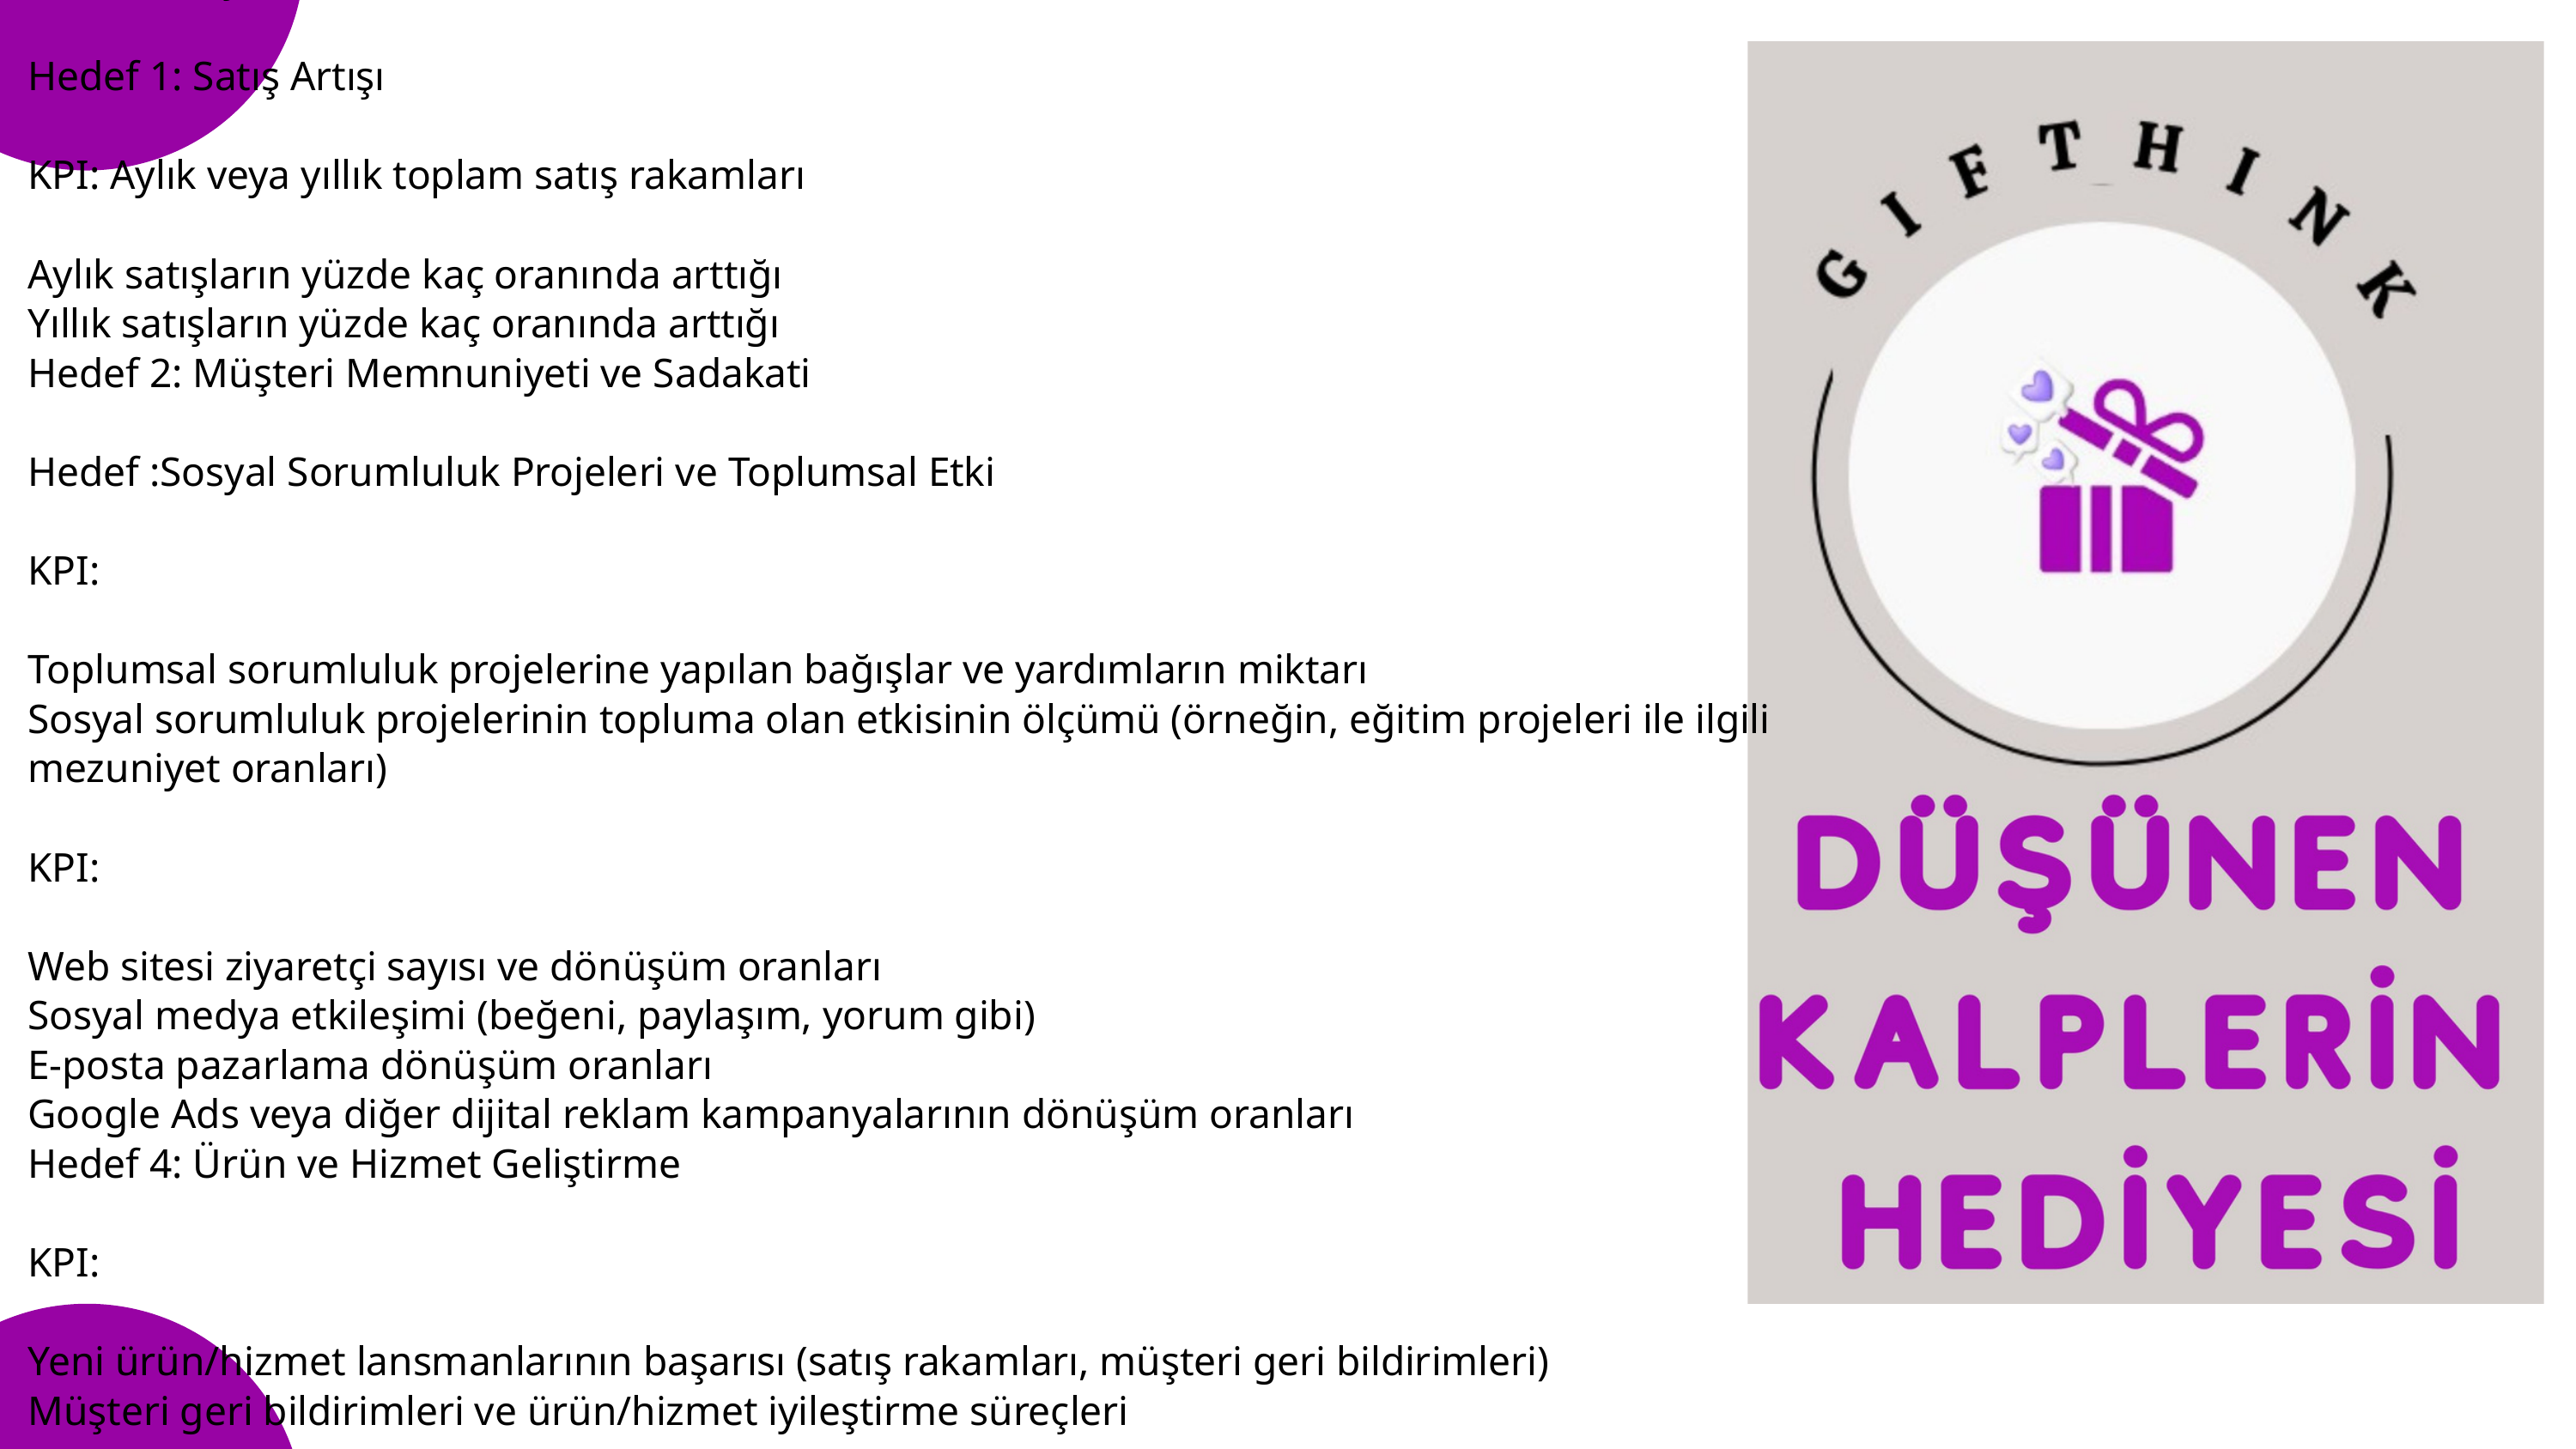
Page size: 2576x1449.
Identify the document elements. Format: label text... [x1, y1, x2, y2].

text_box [0, 1303, 305, 1449]
text_box GiftThink için KPI Hedef 1: Satış Artışı KPI: Aylık veya yıllık toplam satış rakamları Aylık satışların yüzde kaç oranında arttığı Yıllık satışların yüzde kaç oranında arttığı Hedef 2: Müşteri Memnuniyeti ve Sadakati Hedef :Sosyal Sorumluluk Projeleri ve Toplumsal Etki KPI: Toplumsal sorumluluk projelerine yapılan bağışlar ve yardımların miktarı Sosyal sorumluluk projelerinin topluma olan etkisinin ölçümü (örneğin, eğitim projeleri ile ilgili mezuniyet oranları) KPI: Web sitesi ziyaretçi sayısı ve dönüşüm oranları Sosyal medya etkileşimi (beğeni, paylaşım, yorum gibi) E-posta pazarlama dönüşüm oranları Google Ads veya diğer dijital reklam kampanyalarının dönüşüm oranları Hedef 4: Ürün ve Hizmet Geliştirme KPI: Yeni ürün/hizmet lansmanlarının başarısı (satış rakamları, müşteri geri bildirimleri) Müşteri geri bildirimleri ve ürün/hizmet iyileştirme süreçleri [27, 0, 1780, 1449]
text_box [1780, 41, 2544, 1304]
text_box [0, 0, 305, 171]
